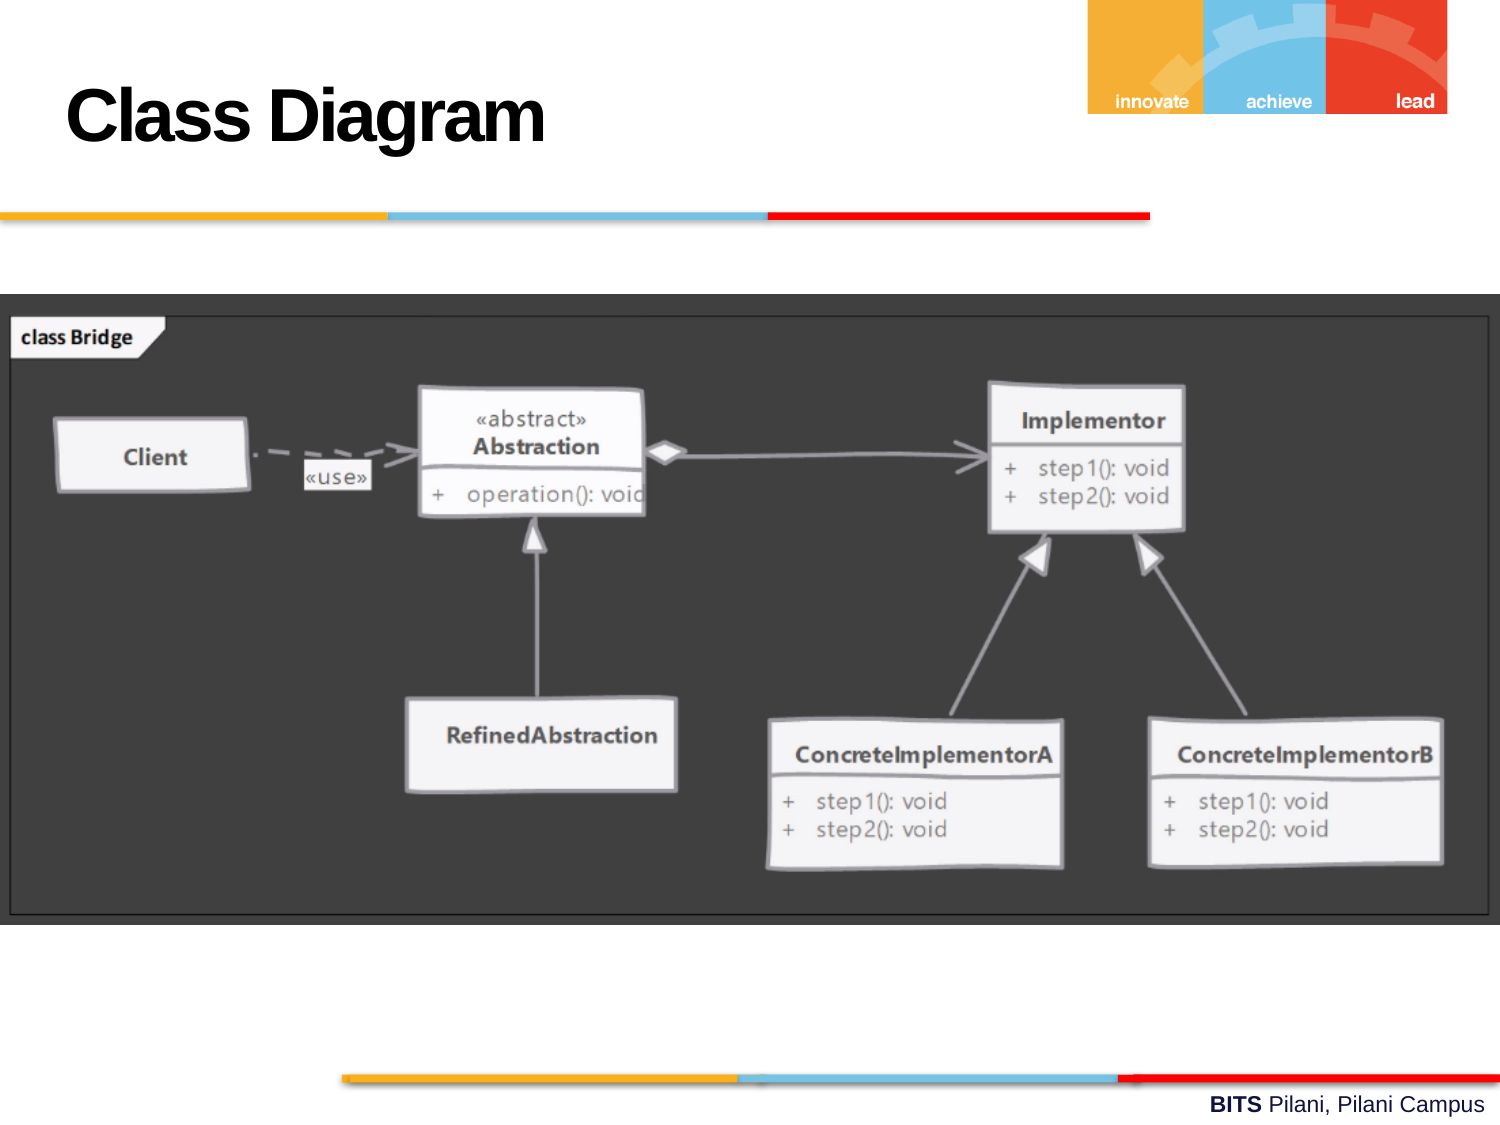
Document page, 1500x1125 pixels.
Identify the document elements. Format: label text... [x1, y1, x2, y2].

picture [1087, 0, 1448, 114]
list Class Diagram [50, 24, 1088, 213]
picture [0, 294, 1500, 926]
